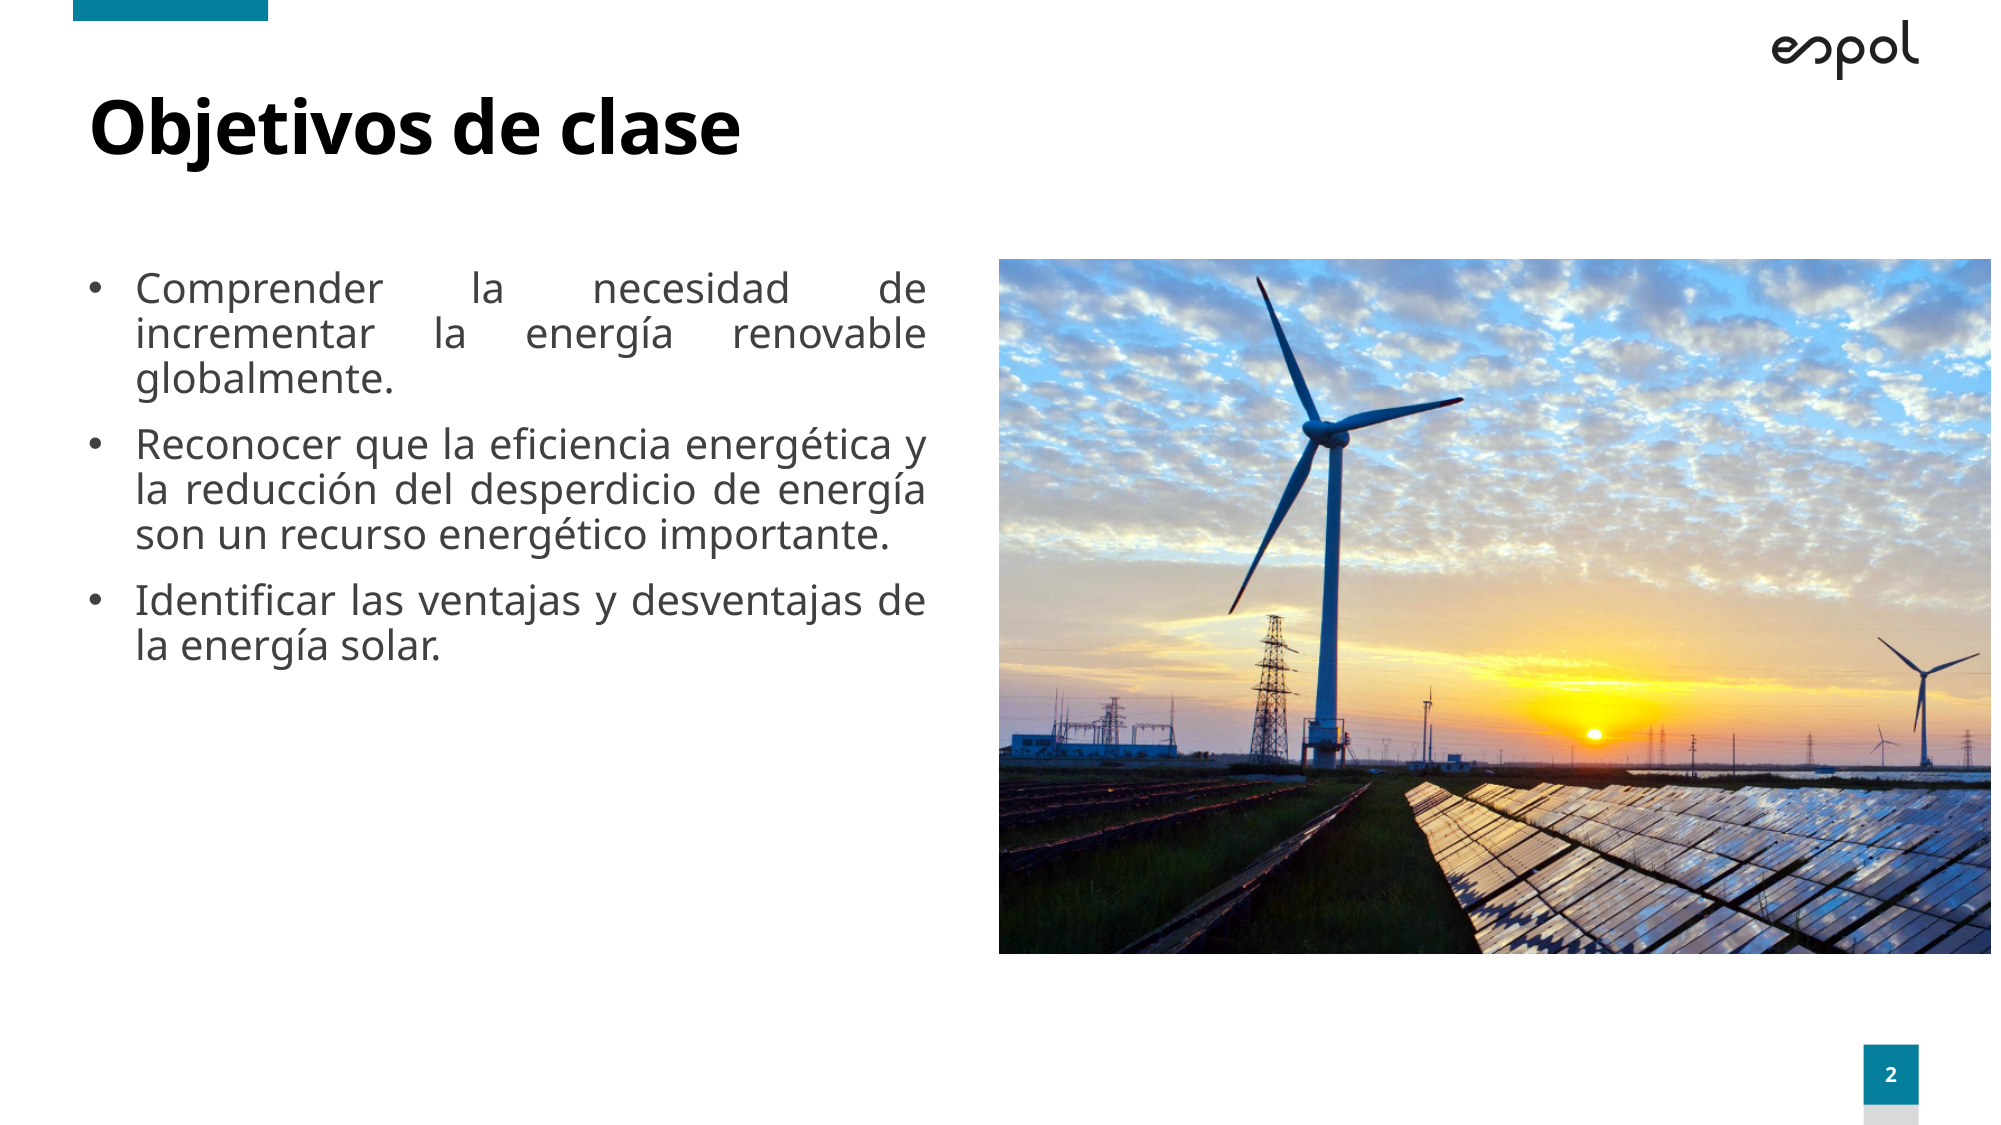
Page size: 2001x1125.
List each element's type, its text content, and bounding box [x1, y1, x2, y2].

title Objetivos de clase [73, 82, 1907, 179]
picture [999, 259, 1991, 954]
list Comprender la necesidad de incrementar la energía renovable globalmente. Reconocer que la eficiencia energética y la reducción del desperdicio de energía son un recurso energético importante. Identificar las ventajas y desventajas de la energía solar. [73, 259, 943, 975]
picture [1772, 20, 1919, 80]
